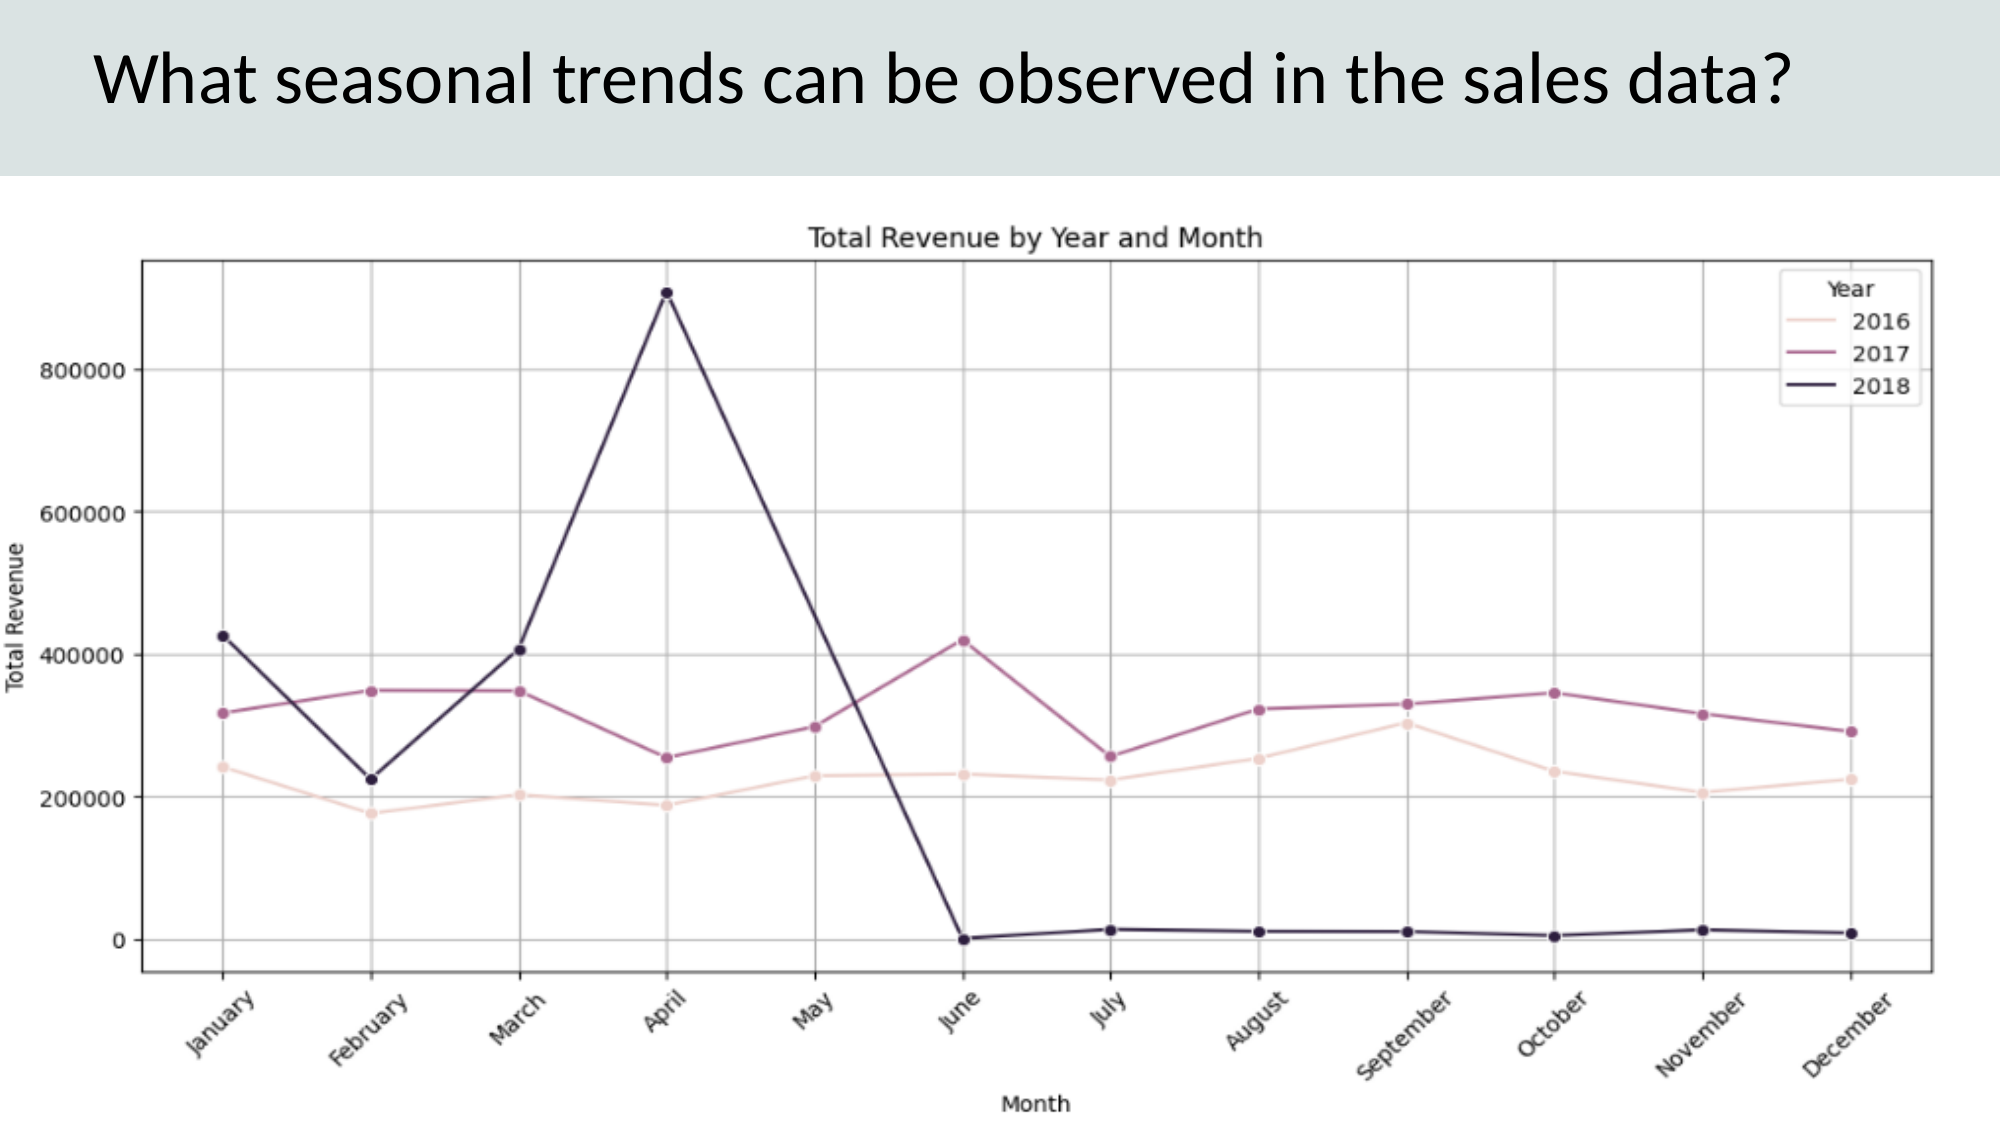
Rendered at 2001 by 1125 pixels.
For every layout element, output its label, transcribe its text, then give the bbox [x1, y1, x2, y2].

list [0, 176, 2000, 1125]
title What seasonal trends can be observed in the sales data? [93, 21, 1915, 126]
